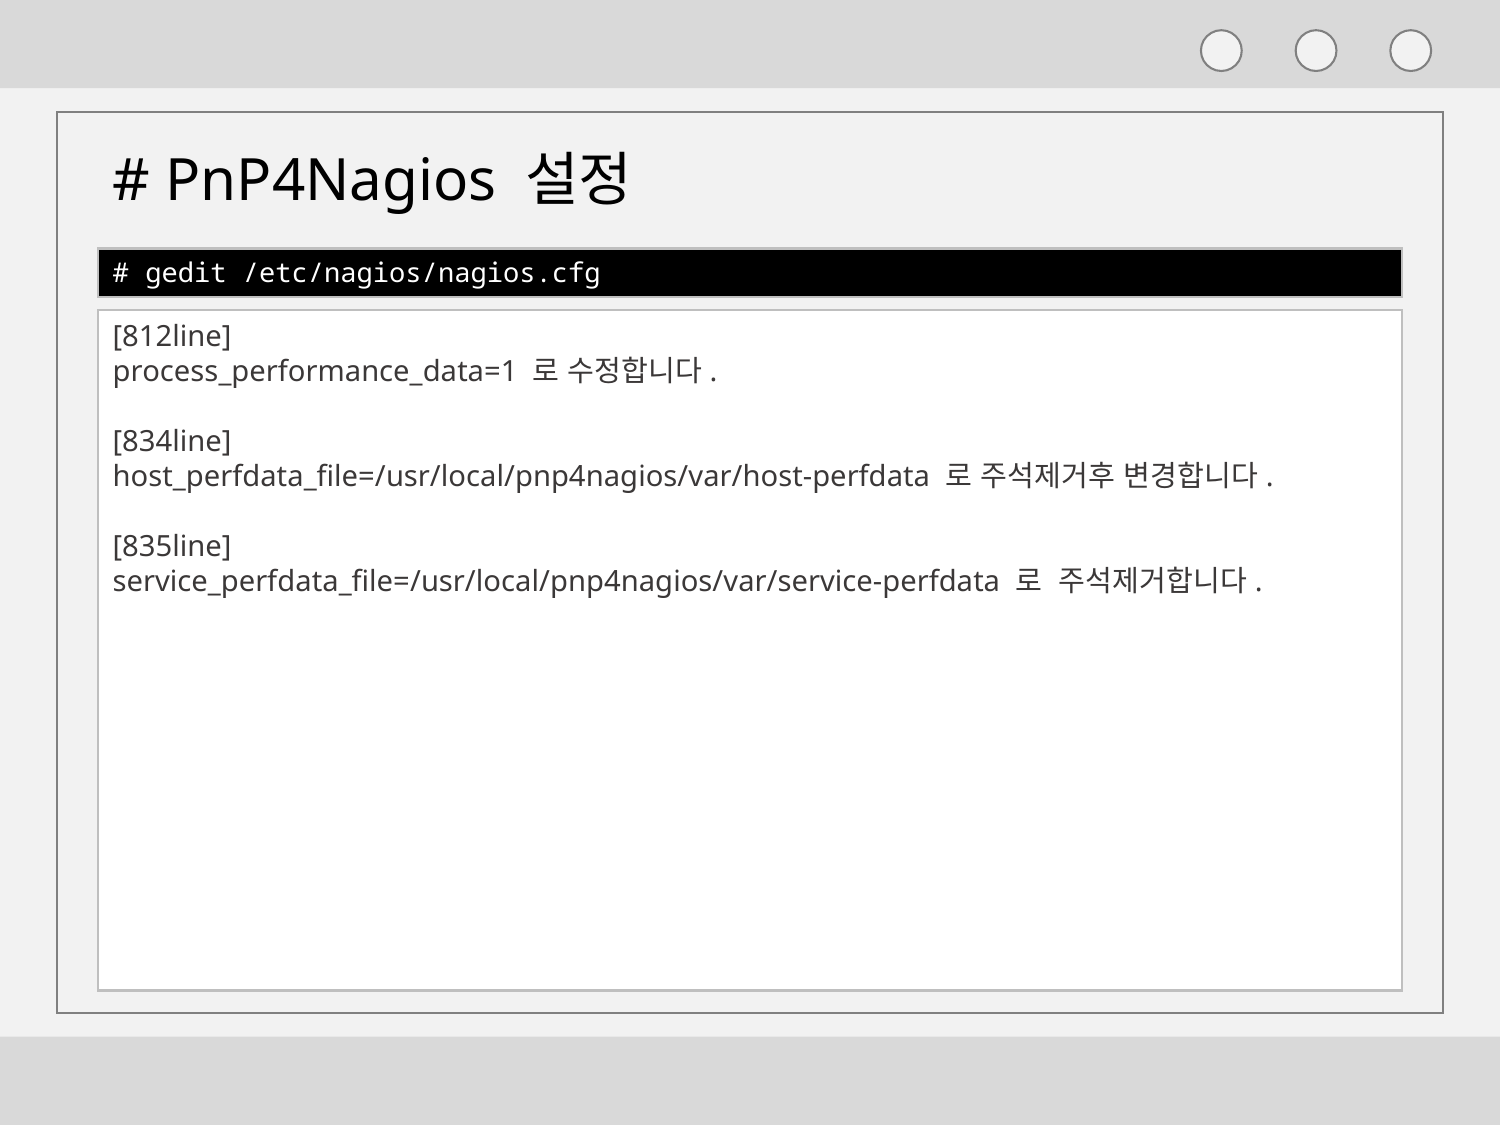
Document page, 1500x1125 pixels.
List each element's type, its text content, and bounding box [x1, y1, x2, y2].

text_box # PnP4Nagios 설정 [97, 134, 1402, 220]
text_box [56, 111, 1444, 1014]
text_box [1389, 29, 1433, 73]
text_box [0, 0, 1500, 89]
text_box [812line] process_performance_data=1 로 수정합니다. [834line] host_perfdata_file=/usr/local/pnp4nagios/var/host-perfdata 로 주석제거후 변경합니다. [835line] service_perfdata_file=/usr/local/pnp4nagios/var/service-perfdata 로 주석제거합니다. [97, 309, 1403, 992]
text_box [1294, 29, 1338, 73]
text_box # gedit /etc/nagios/nagios.cfg [97, 247, 1403, 298]
text_box [1199, 29, 1243, 73]
text_box [0, 1036, 1500, 1125]
